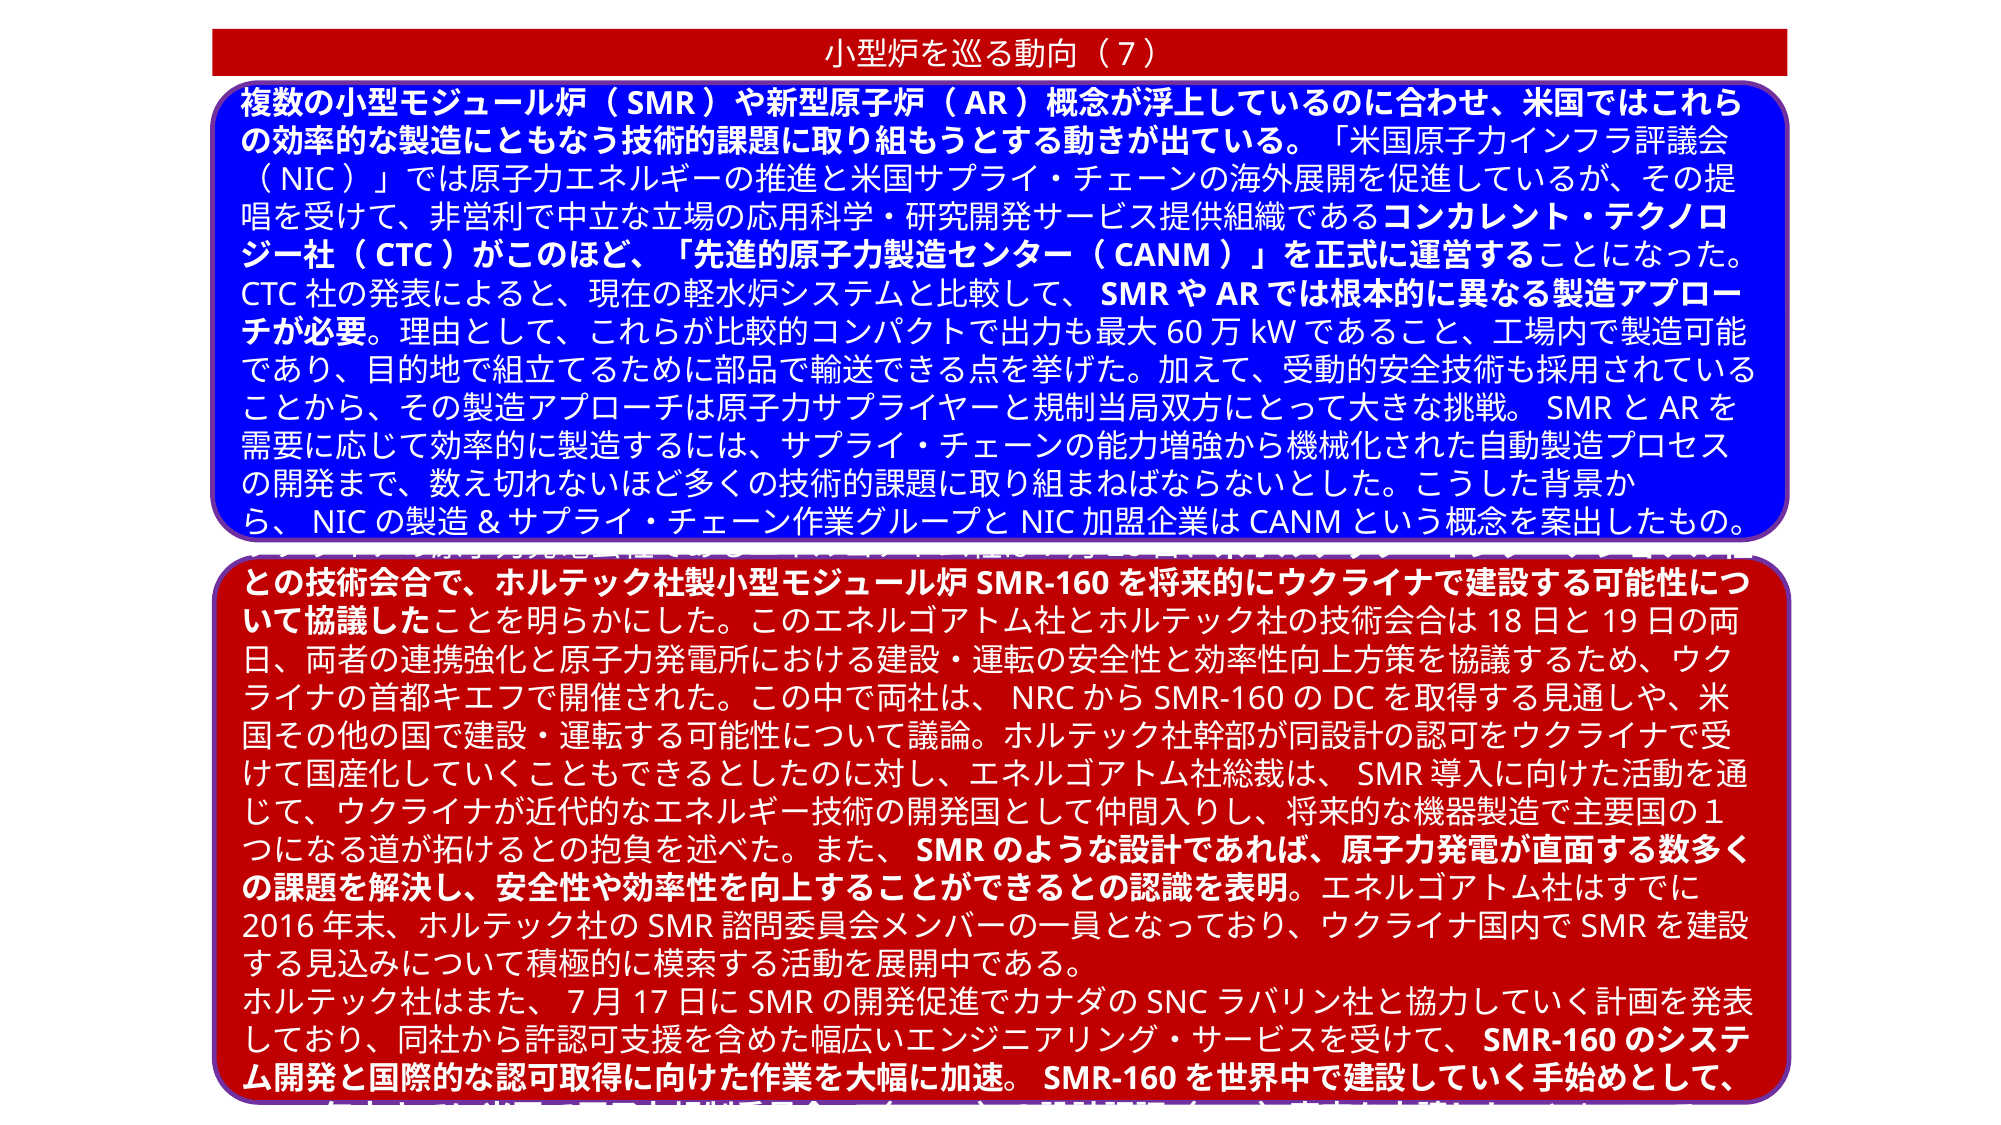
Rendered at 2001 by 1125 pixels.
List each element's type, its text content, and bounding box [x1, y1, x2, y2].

text_box 複数の小型モジュール炉（SMR）や新型原子炉（AR）概念が浮上しているのに合わせ、米国ではこれらの効率的な製造にともなう技術的課題に取り組もうとする動きが出ている。「米国原子力インフラ評議会（NIC）」では原子力エネルギーの推進と米国サプライ・チェーンの海外展開を促進しているが、その提唱を受けて、非営利で中立な立場の応用科学・研究開発サービス提供組織であるコンカレント・テクノロジー社（CTC）がこのほど、「先進的原子力製造センター（CANM）」を正式に運営することになった。CTC社の発表によると、現在の軽水炉システムと比較して、SMRやARでは根本的に異なる製造アプローチが必要。理由として、これらが比較的コンパクトで出力も最大60万kWであること、工場内で製造可能であり、目的地で組立てるために部品で輸送できる点を挙げた。加えて、受動的安全技術も採用されていることから、その製造アプローチは原子力サプライヤーと規制当局双方にとって大きな挑戦。SMRとARを需要に応じて効率的に製造するには、サプライ・チェーンの能力増強から機械化された自動製造プロセスの開発まで、数え切れないほど多くの技術的課題に取り組まねばならないとした。こうした背景から、NICの製造&サプライ・チェーン作業グループとNIC加盟企業はCANMという概念を案出したもの。 [211, 81, 1789, 542]
text_box 小型炉を巡る動向（7） [212, 28, 1788, 76]
text_box ウクライナの原子力発電公社であるエネルゴアトム社は7月20日、米ホルテック・インターナショナル社との技術会合で、ホルテック社製小型モジュール炉SMR-160を将来的にウクライナで建設する可能性について協議したことを明らかにした。このエネルゴアトム社とホルテック社の技術会合は18日と19日の両日、両者の連携強化と原子力発電所における建設・運転の安全性と効率性向上方策を協議するため、ウクライナの首都キエフで開催された。この中で両社は、NRCからSMR-160のDCを取得する見通しや、米国その他の国で建設・運転する可能性について議論。ホルテック社幹部が同設計の認可をウクライナで受けて国産化していくこともできるとしたのに対し、エネルゴアトム社総裁は、SMR導入に向けた活動を通じて、ウクライナが近代的なエネルギー技術の開発国として仲間入りし、将来的な機器製造で主要国の１つになる道が拓けるとの抱負を述べた。また、SMRのような設計であれば、原子力発電が直面する数多くの課題を解決し、安全性や効率性を向上することができるとの認識を表明。エネルゴアトム社はすでに2016年末、ホルテック社のSMR諮問委員会メンバーの一員となっており、ウクライナ国内でSMRを建設する見込みについて積極的に模索する活動を展開中である。 ホルテック社はまた、7月17日にSMRの開発促進でカナダのSNCラバリン社と協力していく計画を発表しており、同社から許認可支援を含めた幅広いエンジニアリング・サービスを受けて、SMR-160のシステム開発と国際的な認可取得に向けた作業を大幅に加速。SMR-160を世界中で建設していく手始めとして、2018年末までに米国で原子力規制委員会 （NRC）の設計認証（DC）審査を申請したいとしている。 [213, 555, 1791, 1104]
